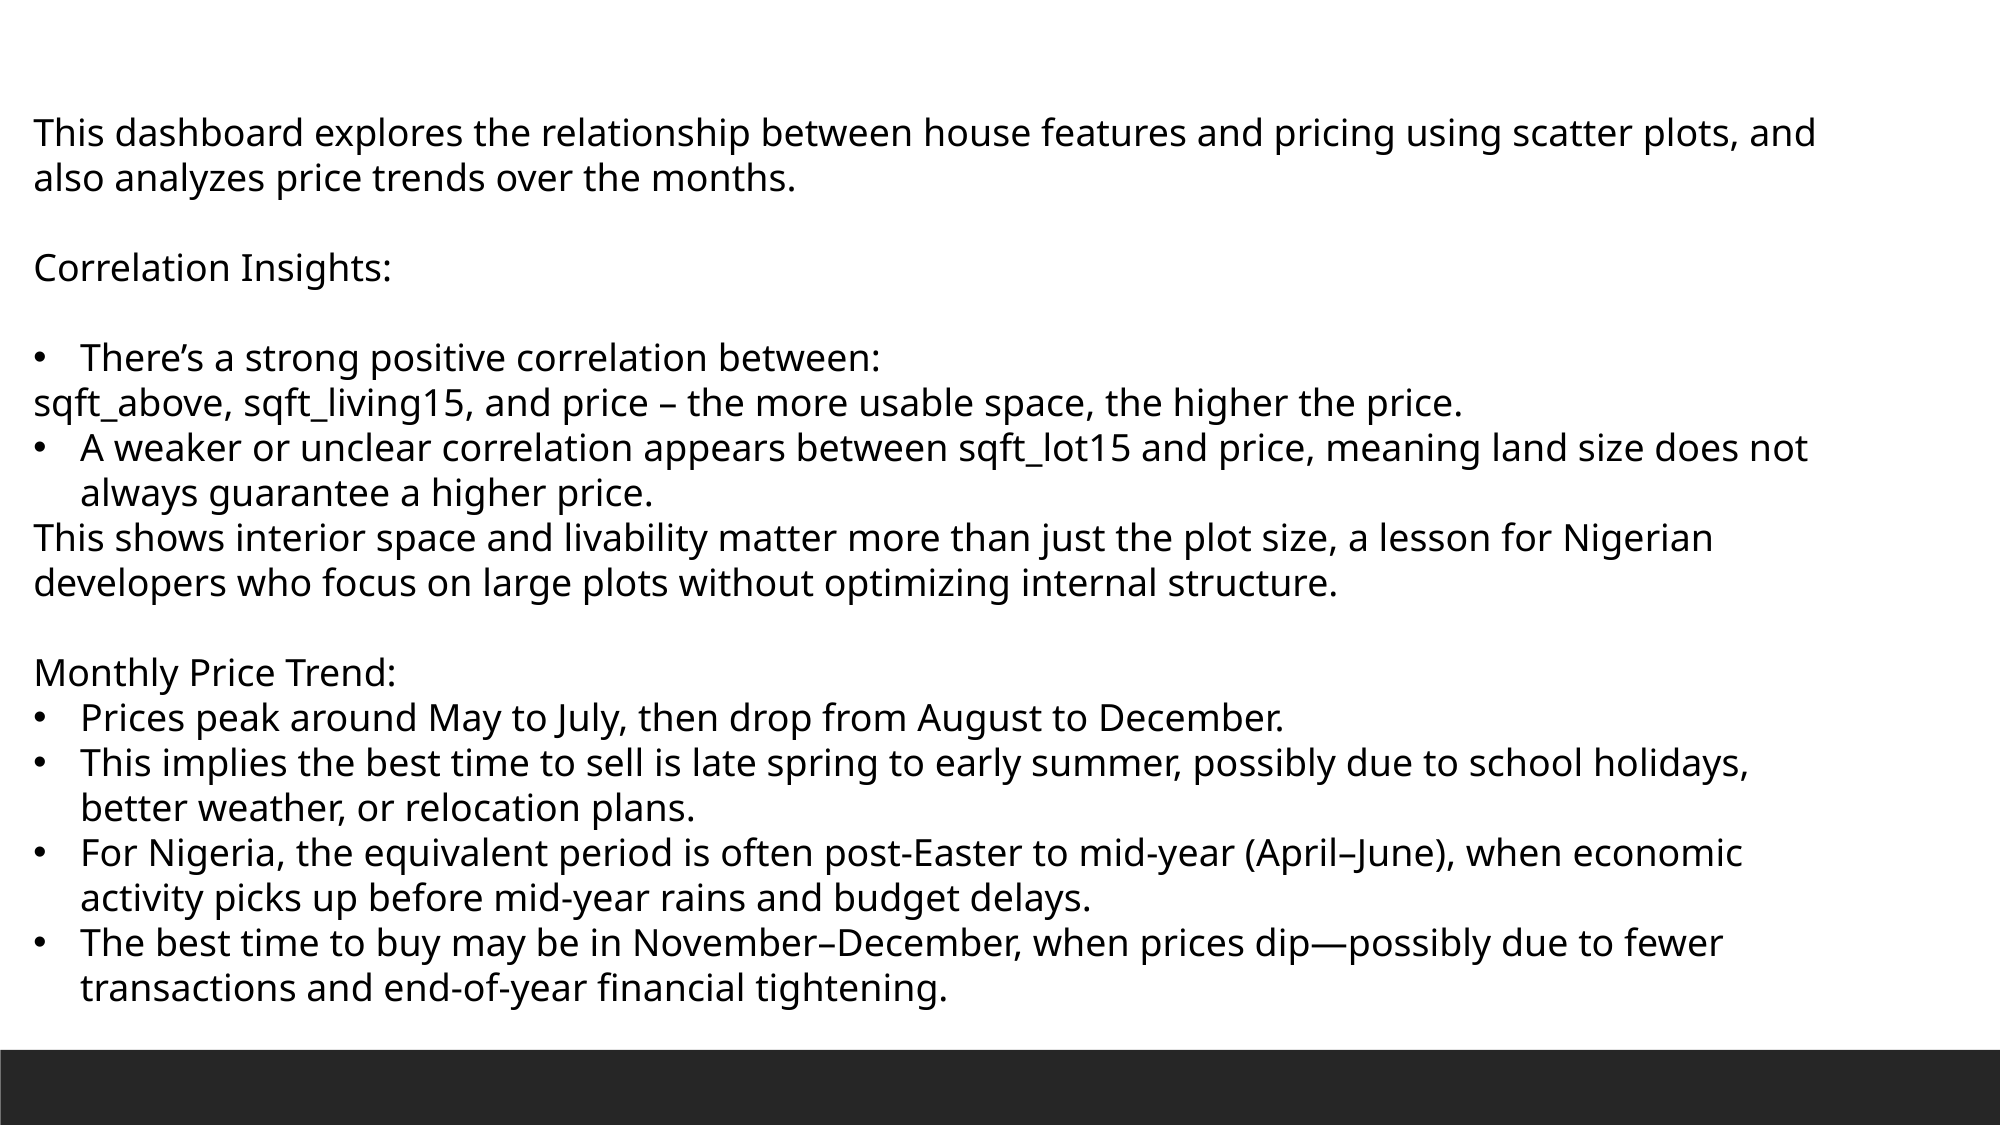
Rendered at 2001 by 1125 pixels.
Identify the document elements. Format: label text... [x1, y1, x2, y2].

text_box This dashboard explores the relationship between house features and pricing using scatter plots, and also analyzes price trends over the months. Correlation Insights: There’s a strong positive correlation between: sqft_above, sqft_living15, and price – the more usable space, the higher the price. A weaker or unclear correlation appears between sqft_lot15 and price, meaning land size does not always guarantee a higher price. This shows interior space and livability matter more than just the plot size, a lesson for Nigerian developers who focus on large plots without optimizing internal structure. Monthly Price Trend: Prices peak around May to July, then drop from August to December. This implies the best time to sell is late spring to early summer, possibly due to school holidays, better weather, or relocation plans. For Nigeria, the equivalent period is often post-Easter to mid-year (April–June), when economic activity picks up before mid-year rains and budget delays. The best time to buy may be in November–December, when prices dip—possibly due to fewer transactions and end-of-year financial tightening. [18, 101, 1856, 1017]
